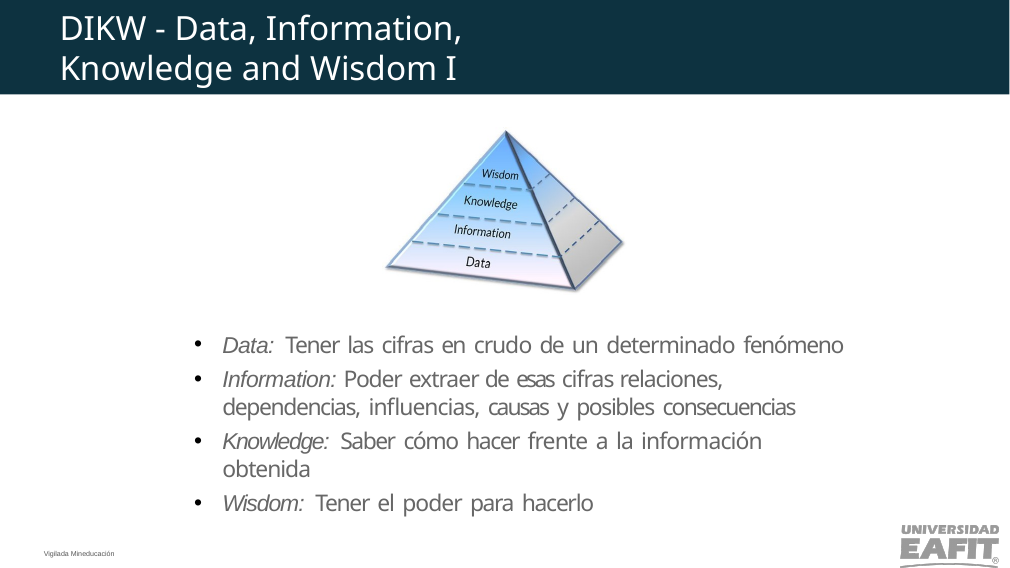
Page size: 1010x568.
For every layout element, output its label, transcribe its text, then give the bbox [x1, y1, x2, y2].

picture [900, 525, 999, 568]
text_box Data: Tener las cifras en crudo de un determinado fenómeno Information: Poder extraer de esas cifras relaciones, dependencias, influencias, causas y posibles consecuencias Knowledge: Saber cómo hacer frente a la información obtenida Wisdom: Tener el poder para hacerlo [192, 321, 868, 517]
picture [382, 126, 628, 295]
text_box DIKW - Data, Information, Knowledge and Wisdom I [1, 0, 1010, 95]
